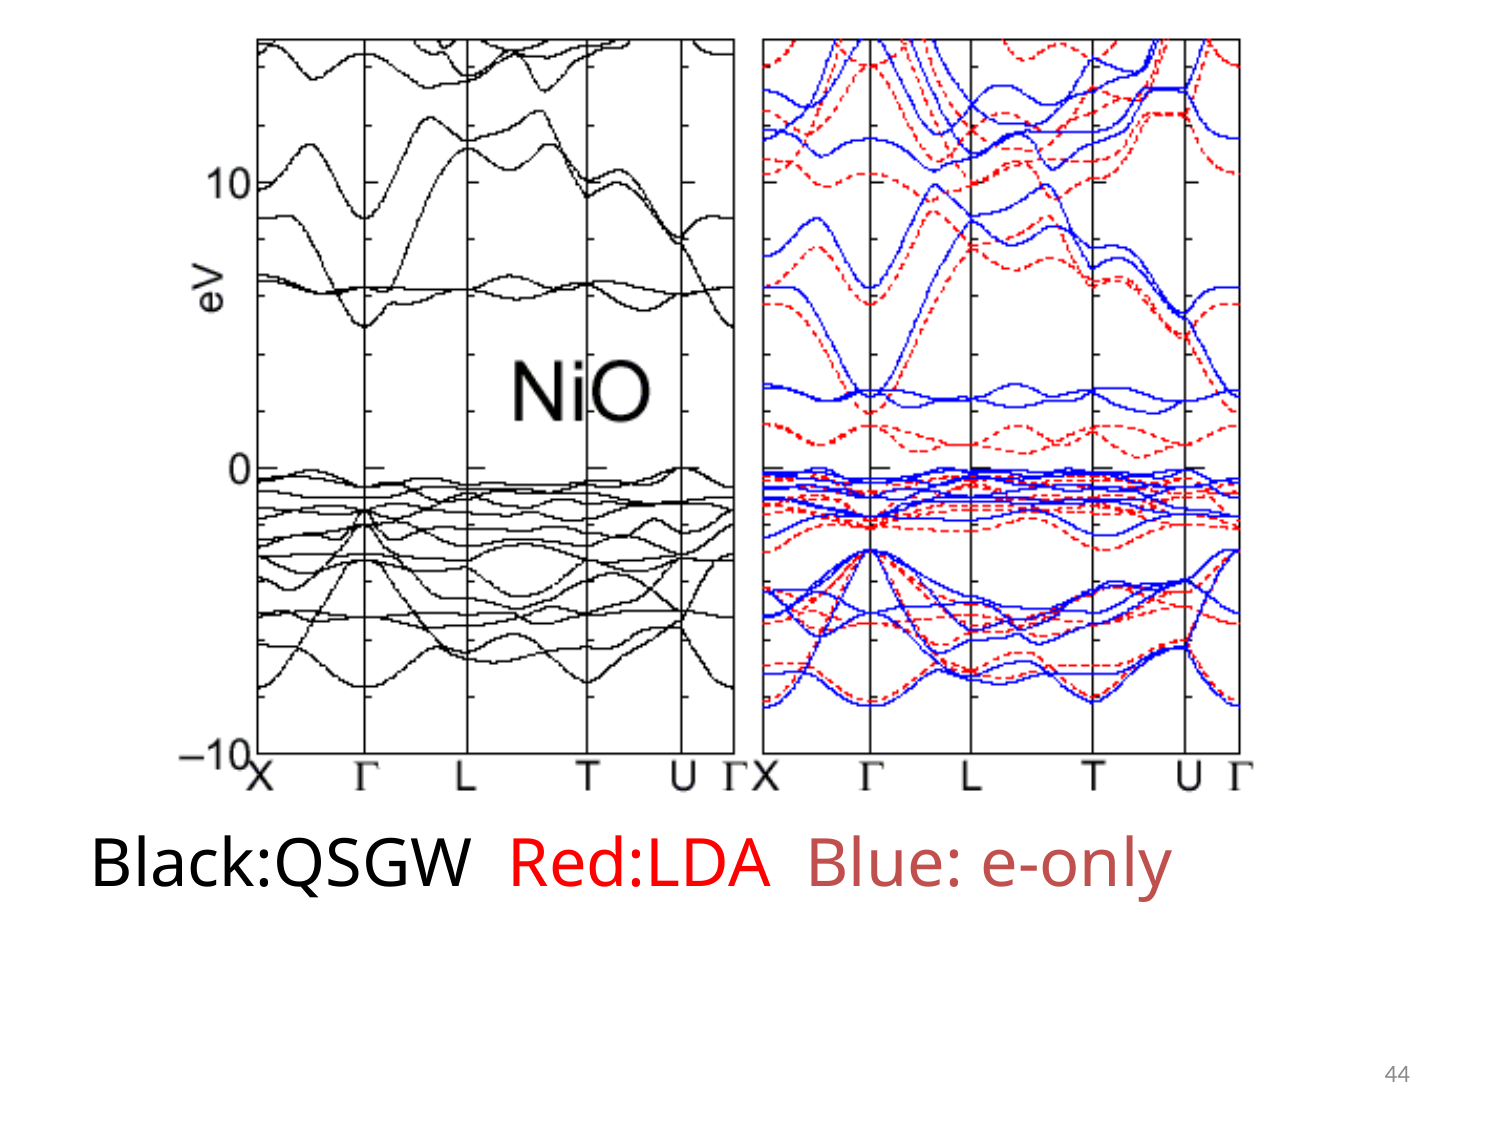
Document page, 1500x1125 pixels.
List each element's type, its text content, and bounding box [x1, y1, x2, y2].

slide_number 44 [1074, 1042, 1425, 1103]
picture [149, 37, 1388, 812]
text_box Black:QSGW Red:LDA Blue: e-only [74, 812, 1338, 908]
